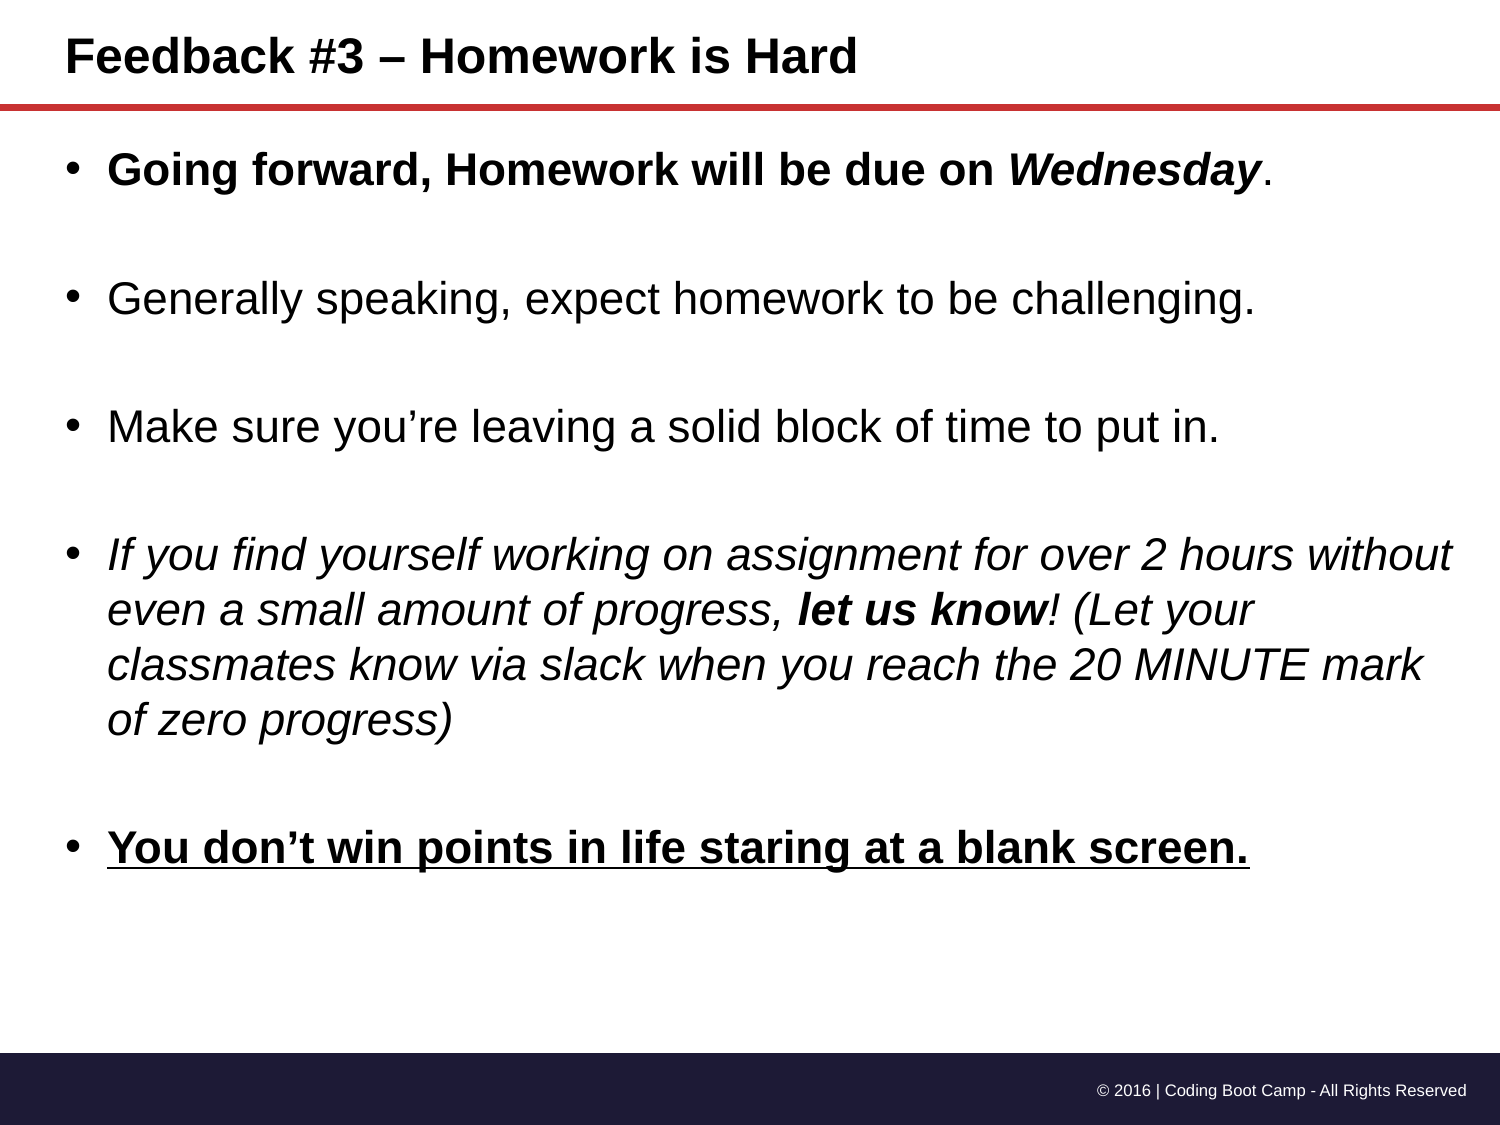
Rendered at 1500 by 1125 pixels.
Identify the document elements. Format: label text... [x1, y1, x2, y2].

text_box Feedback #3 – Homework is Hard [50, 16, 1150, 91]
text_box Going forward, Homework will be due on Wednesday. Generally speaking, expect homework to be challenging. Make sure you’re leaving a solid block of time to put in. If you find yourself working on assignment for over 2 hours without even a small amount of progress, let us know! (Let your classmates know via slack when you reach the 20 MINUTE mark of zero progress) You don’t win points in life staring at a blank screen. [49, 125, 1484, 1035]
